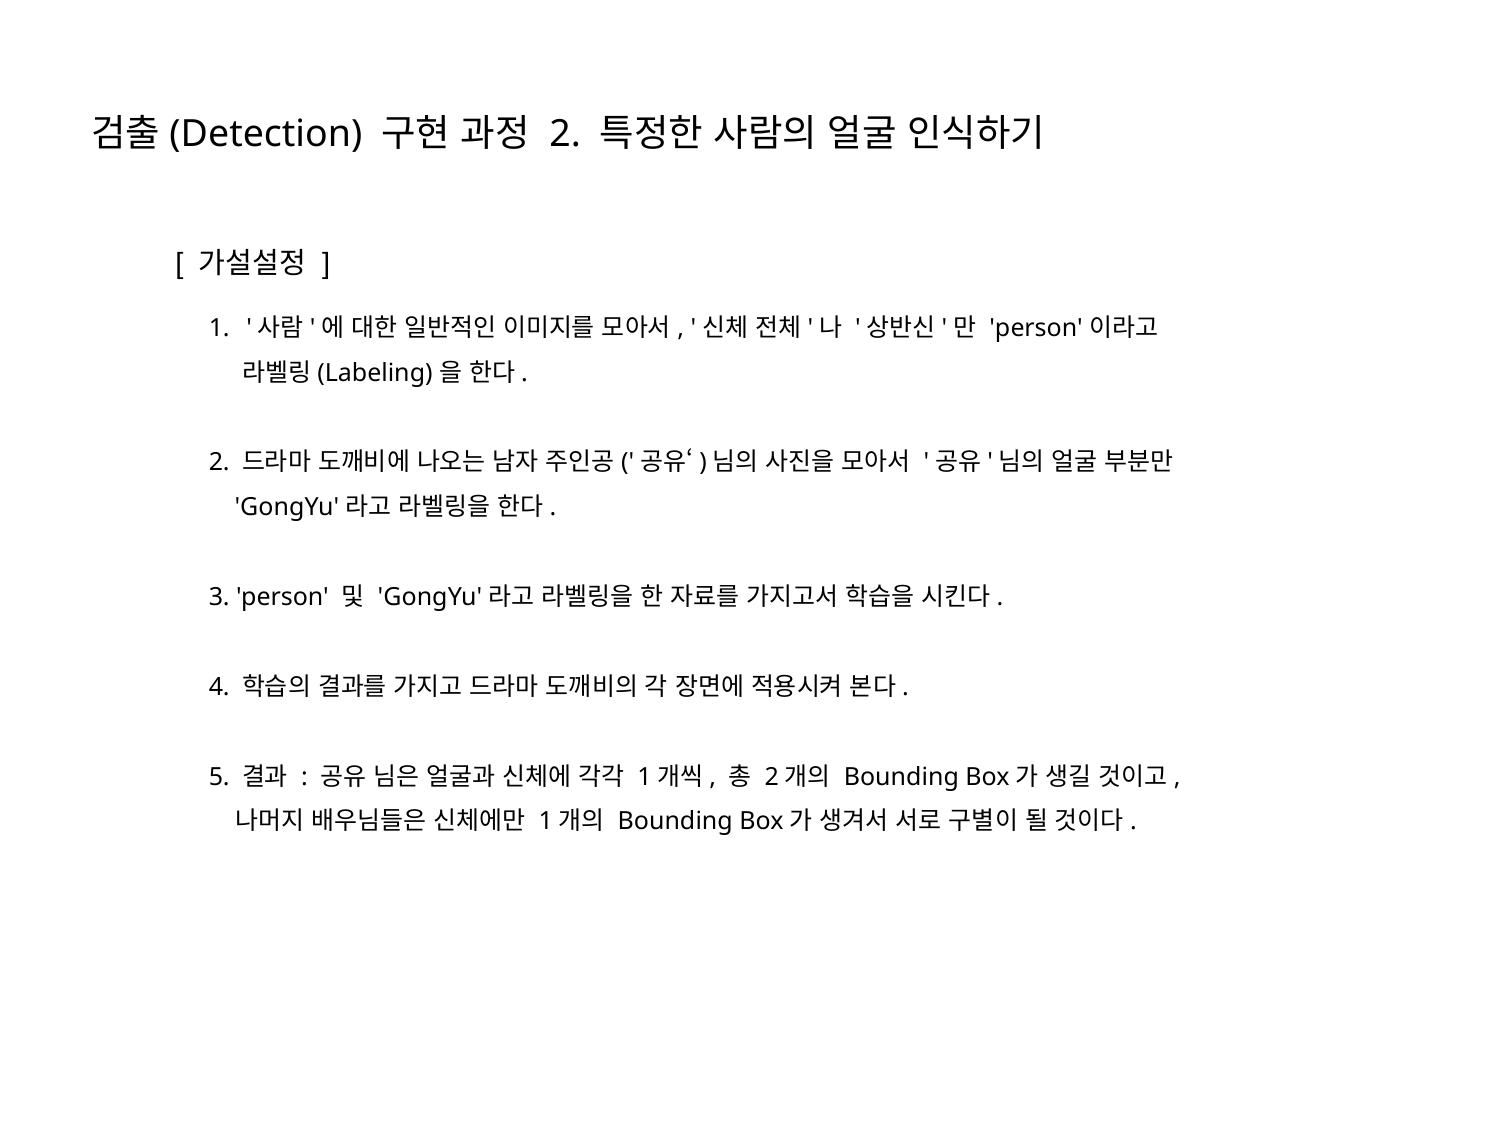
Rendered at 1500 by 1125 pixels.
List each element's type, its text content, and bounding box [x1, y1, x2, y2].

text_box [ 가설설정 ] [160, 219, 1341, 288]
text_box '사람'에 대한 일반적인 이미지를 모아서, '신체 전체'나 '상반신'만 'person'이라고 라벨링(Labeling)을 한다. ​ 2. 드라마 도깨비에 나오는 남자 주인공('공유‘)님의 사진을 모아서 '공유'님의 얼굴 부분만 'GongYu'라고 라벨링을 한다.​ 3. 'person' 및 'GongYu'라고 라벨링을 한 자료를 가지고서 학습을 시킨다.​ 4. 학습의 결과를 가지고 드라마 도깨비의 각 장면에 적용시켜 본다.​ 5. 결과 : 공유 님은 얼굴과 신체에 각각 1개씩, 총 2개의 Bounding Box가 생길 것이고, 나머지 배우님들은 신체에만 1개의 Bounding Box가 생겨서 서로 구별이 될 것이다. [193, 288, 1227, 843]
text_box 검출(Detection) 구현 과정 2. 특정한 사람의 얼굴 인식하기 [76, 101, 1152, 162]
